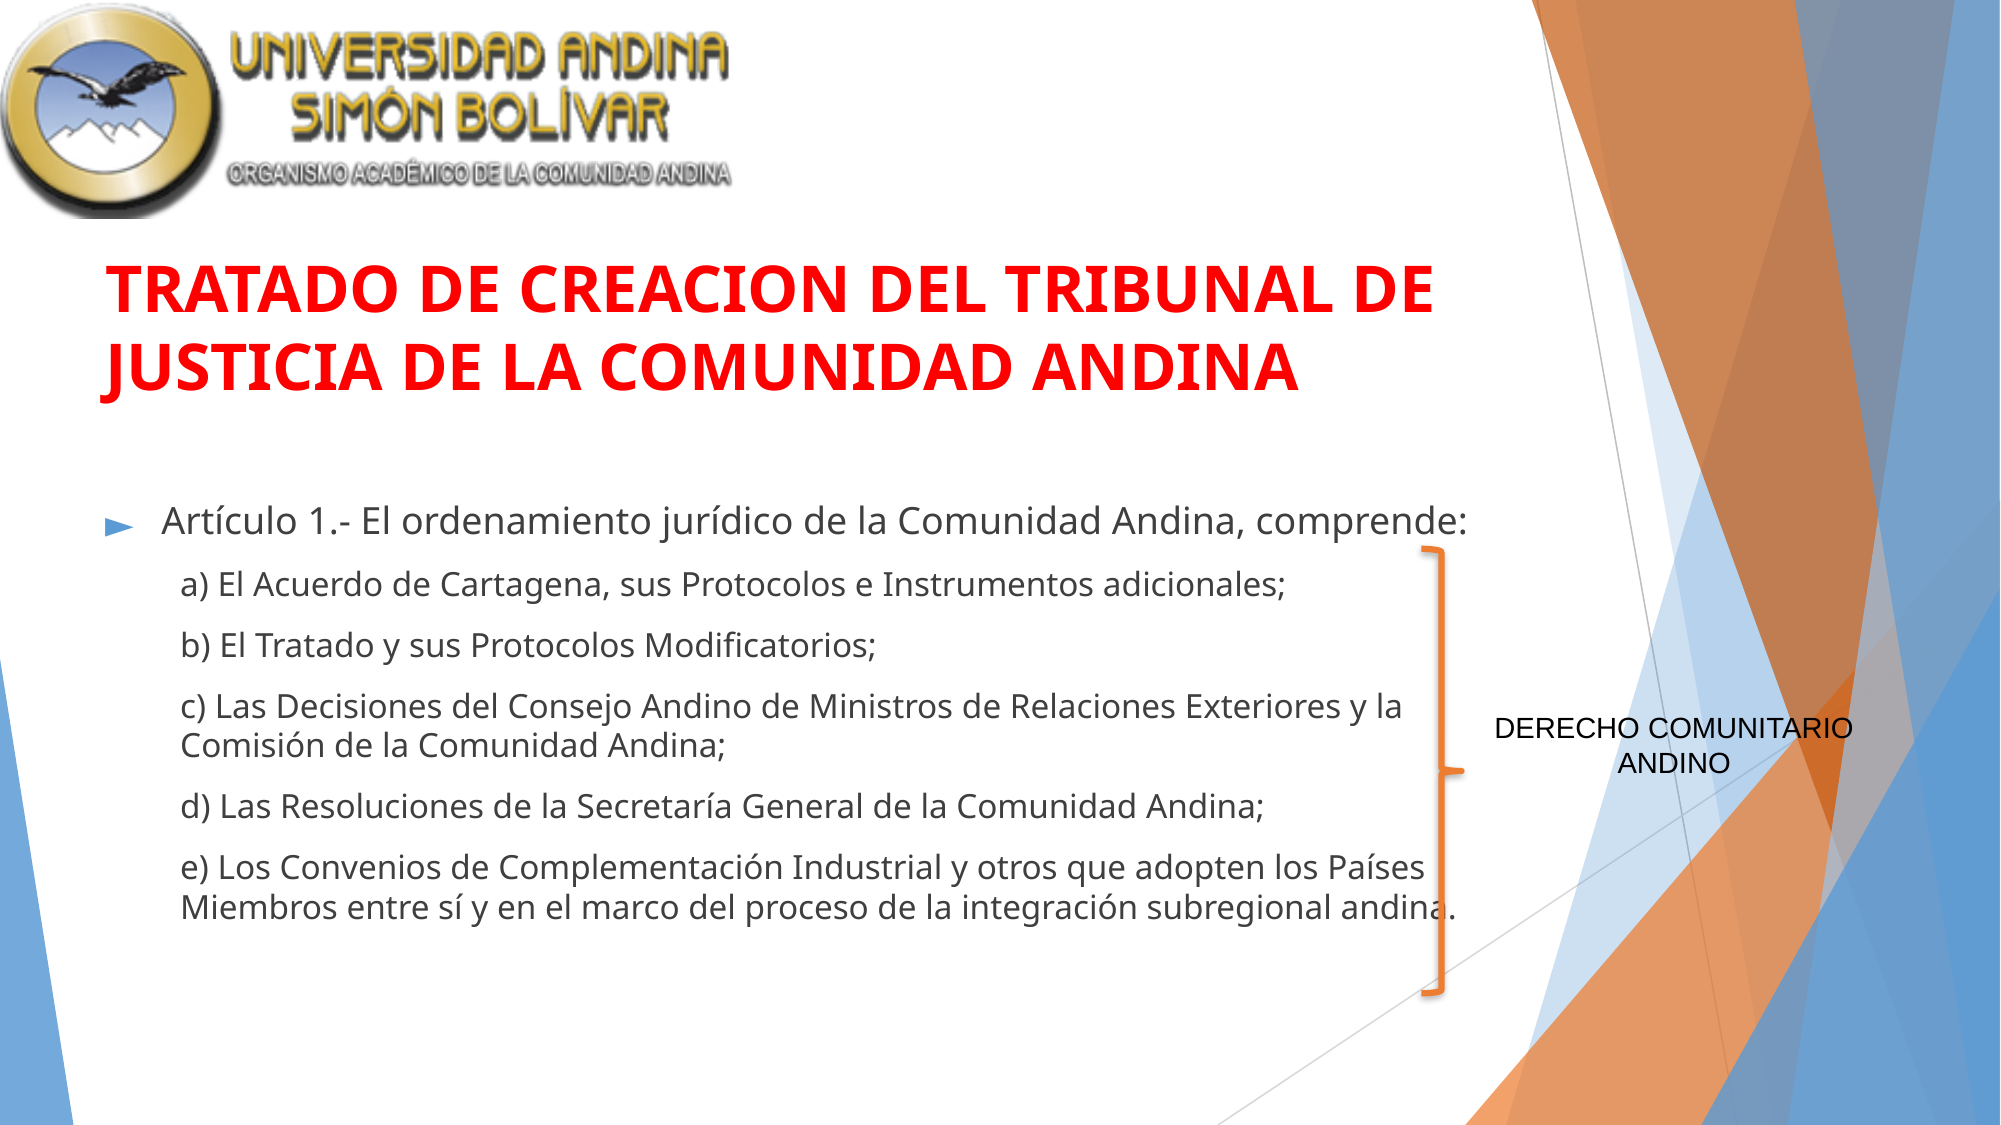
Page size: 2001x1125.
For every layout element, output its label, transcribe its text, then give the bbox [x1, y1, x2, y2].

text_box DERECHO COMUNITARIO ANDINO [1479, 702, 1869, 787]
title TRATADO DE CREACION DEL TRIBUNAL DE JUSTICIA DE LA COMUNIDAD ANDINA [90, 240, 1501, 458]
text_box [1421, 545, 1465, 997]
list Artículo 1.- El ordenamiento jurídico de la Comunidad Andina, comprende: a) El Acuerdo de Cartagena, sus Protocolos e Instrumentos adicionales; b) El Tratado y sus Protocolos Modificatorios; c) Las Decisiones del Consejo Andino de Ministros de Relaciones Exteriores y la Comisión de la Comunidad Andina; d) Las Resoluciones de la Secretaría General de la Comunidad Andina; e) Los Convenios de Complementación Industrial y otros que adopten los Países Miembros entre sí y en el marco del proceso de la integración subregional andina. [90, 490, 1501, 1125]
picture [0, 1, 765, 220]
